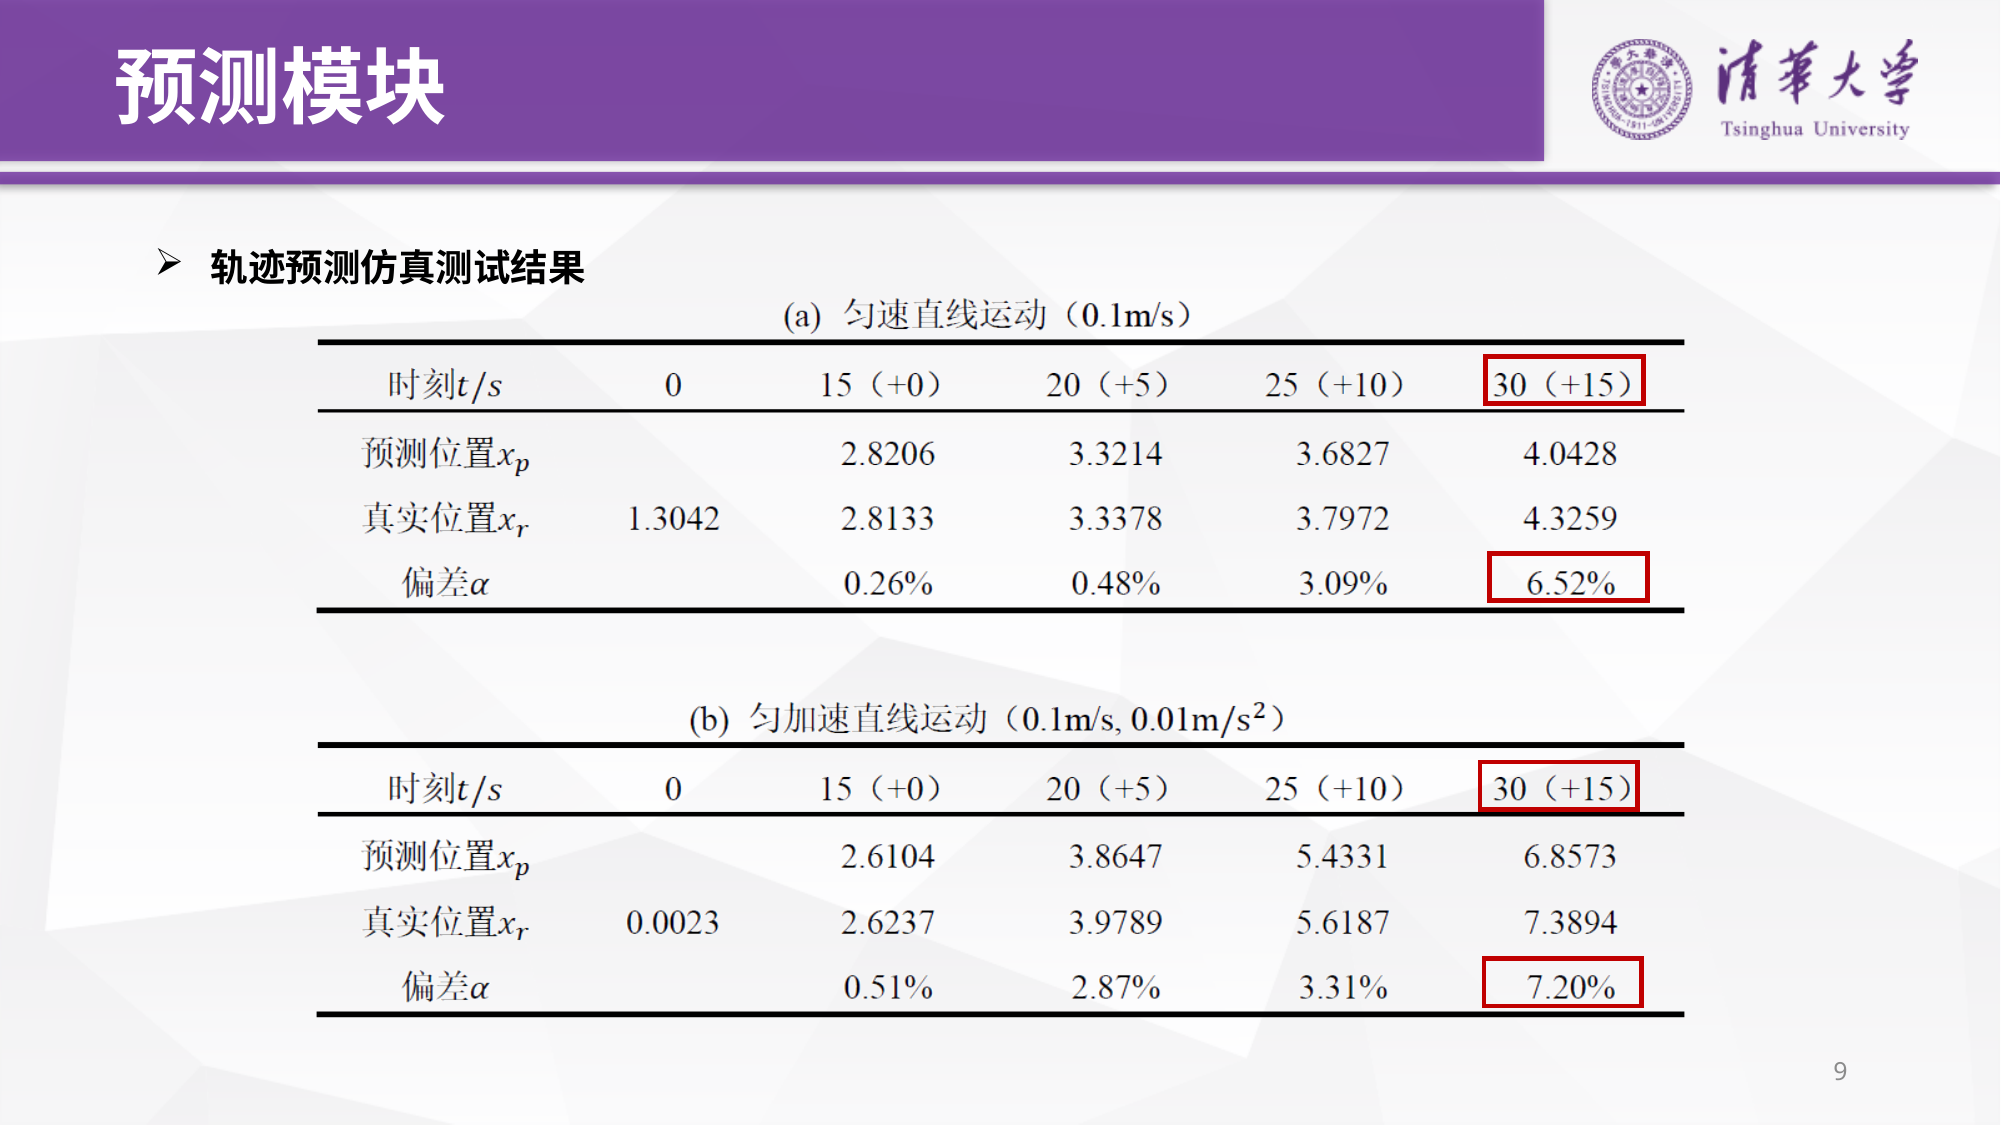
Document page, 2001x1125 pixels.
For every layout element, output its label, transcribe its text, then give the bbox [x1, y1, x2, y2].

text_box 轨迹预测仿真测试结果 [139, 236, 601, 297]
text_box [0, 0, 2000, 185]
slide_number 9 [1412, 1042, 1863, 1103]
picture [0, 0, 2001, 1125]
